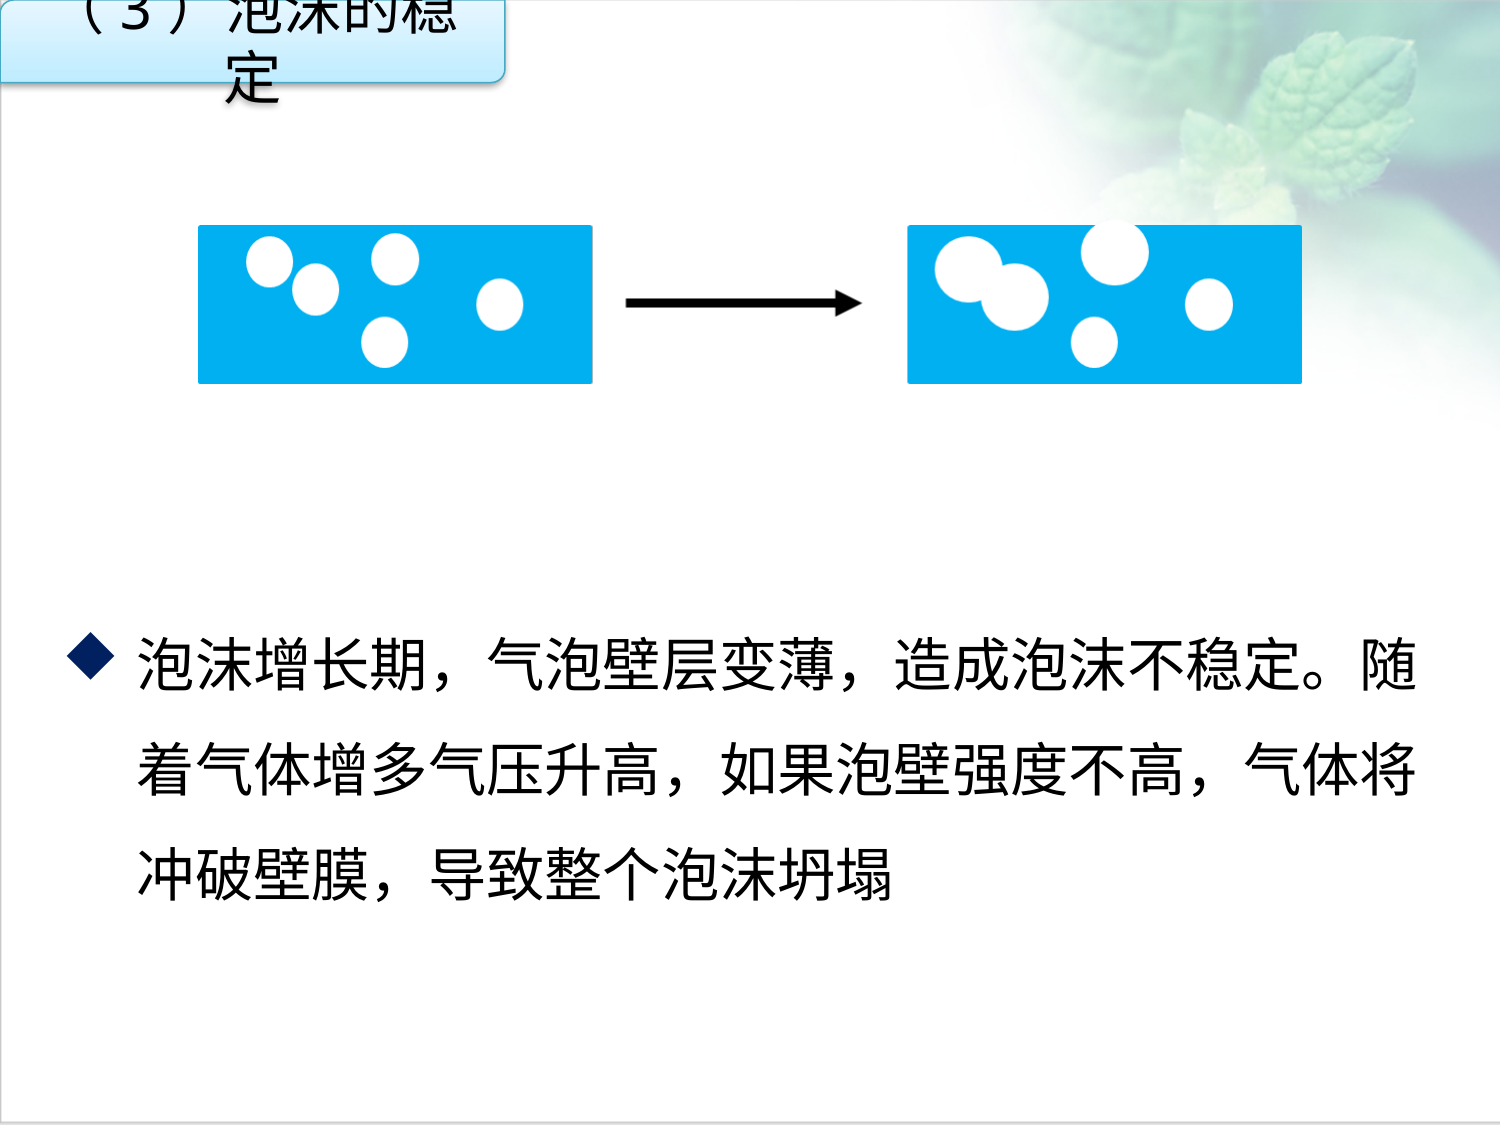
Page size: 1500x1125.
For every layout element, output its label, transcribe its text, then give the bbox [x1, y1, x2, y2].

picture [0, 0, 1500, 1125]
text_box （3）泡沫的稳定 [0, 0, 506, 84]
text_box 泡沫增长期，气泡壁层变薄，造成泡沫不稳定。随着气体增多气压升高，如果泡壁强度不高，气体将冲破壁膜，导致整个泡沫坍塌 [47, 586, 1453, 916]
